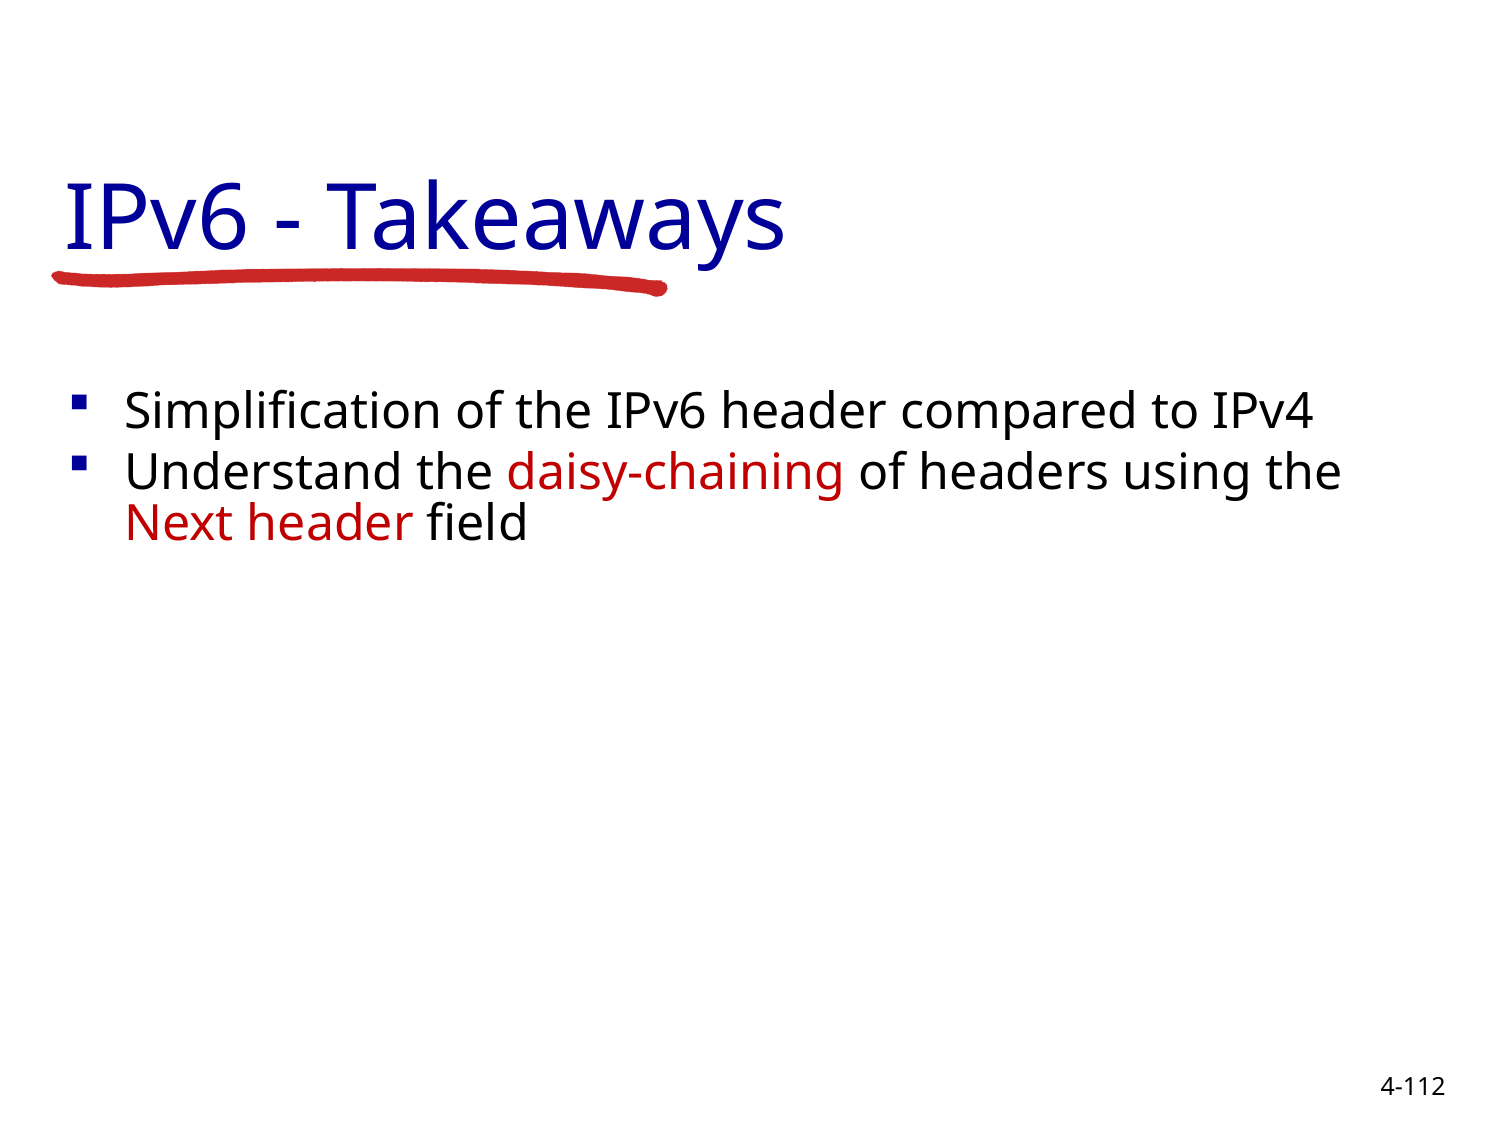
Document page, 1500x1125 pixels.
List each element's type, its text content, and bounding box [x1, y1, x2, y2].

slide_number 112 [1365, 1063, 1477, 1109]
title IPv6 - Takeaways [49, 170, 1325, 255]
picture [48, 260, 675, 305]
list Simplification of the IPv6 header compared to IPv4 Understand the daisy-chaining of headers using the Next header field [52, 300, 1408, 860]
